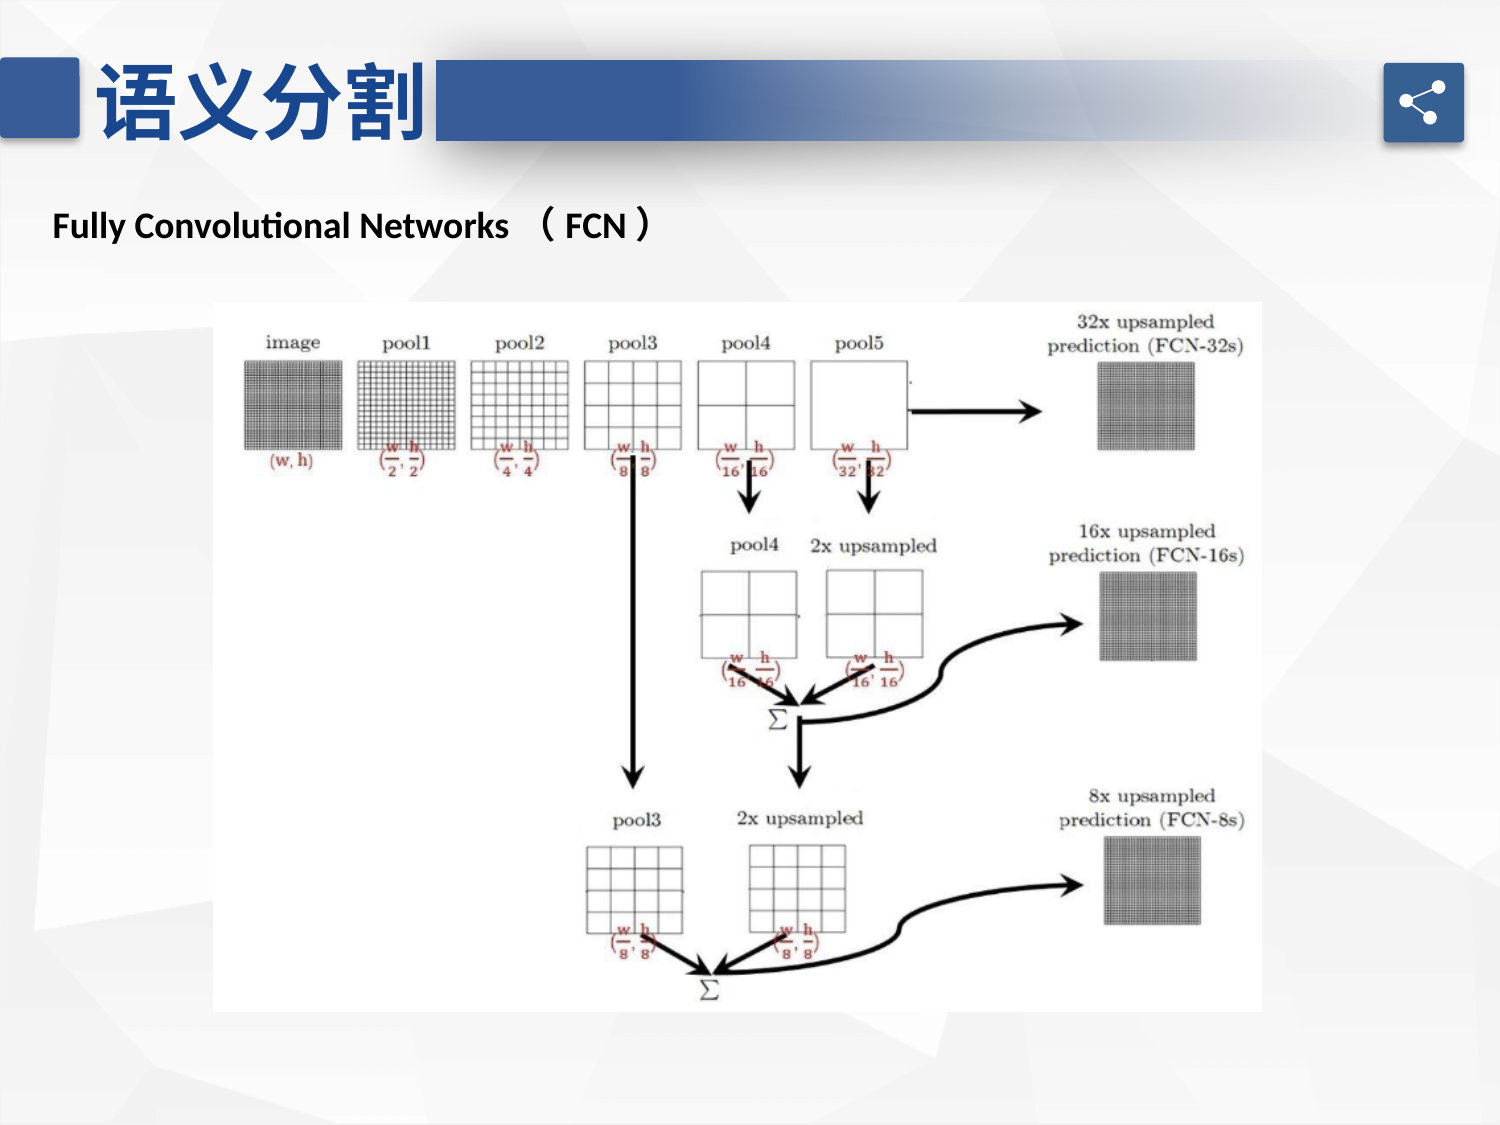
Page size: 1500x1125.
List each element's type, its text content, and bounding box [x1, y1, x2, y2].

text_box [0, 42, 1465, 160]
picture [0, 0, 1500, 1125]
text_box Fully Convolutional Networks（FCN） [37, 193, 689, 254]
